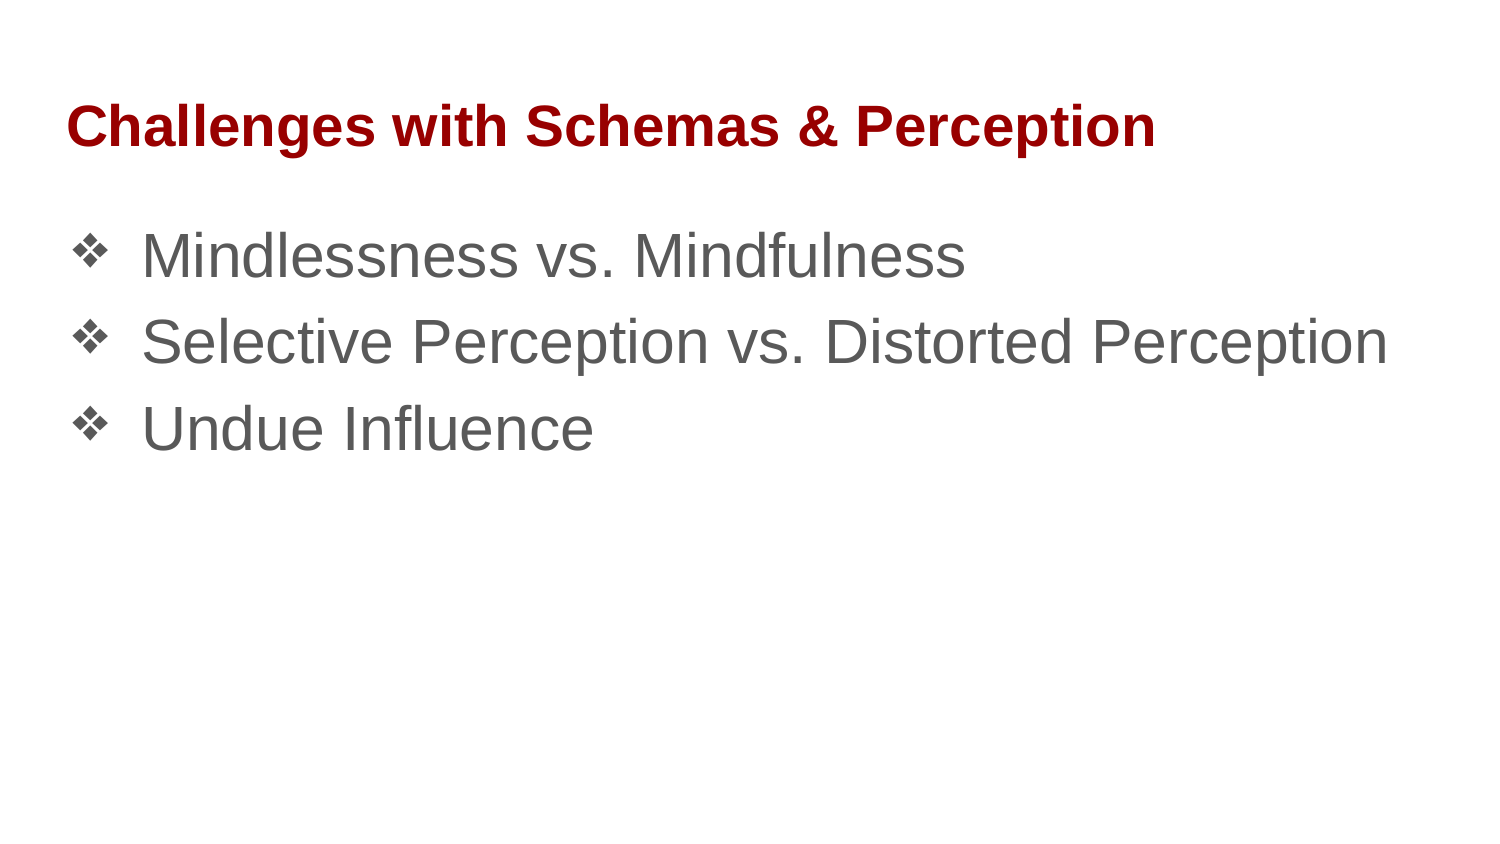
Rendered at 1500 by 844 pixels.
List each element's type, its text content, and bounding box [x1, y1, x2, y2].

title Challenges with Schemas & Perception [51, 72, 1449, 167]
list Mindlessness vs. Mindfulness Selective Perception vs. Distorted Perception Undue Influence [51, 189, 1449, 750]
